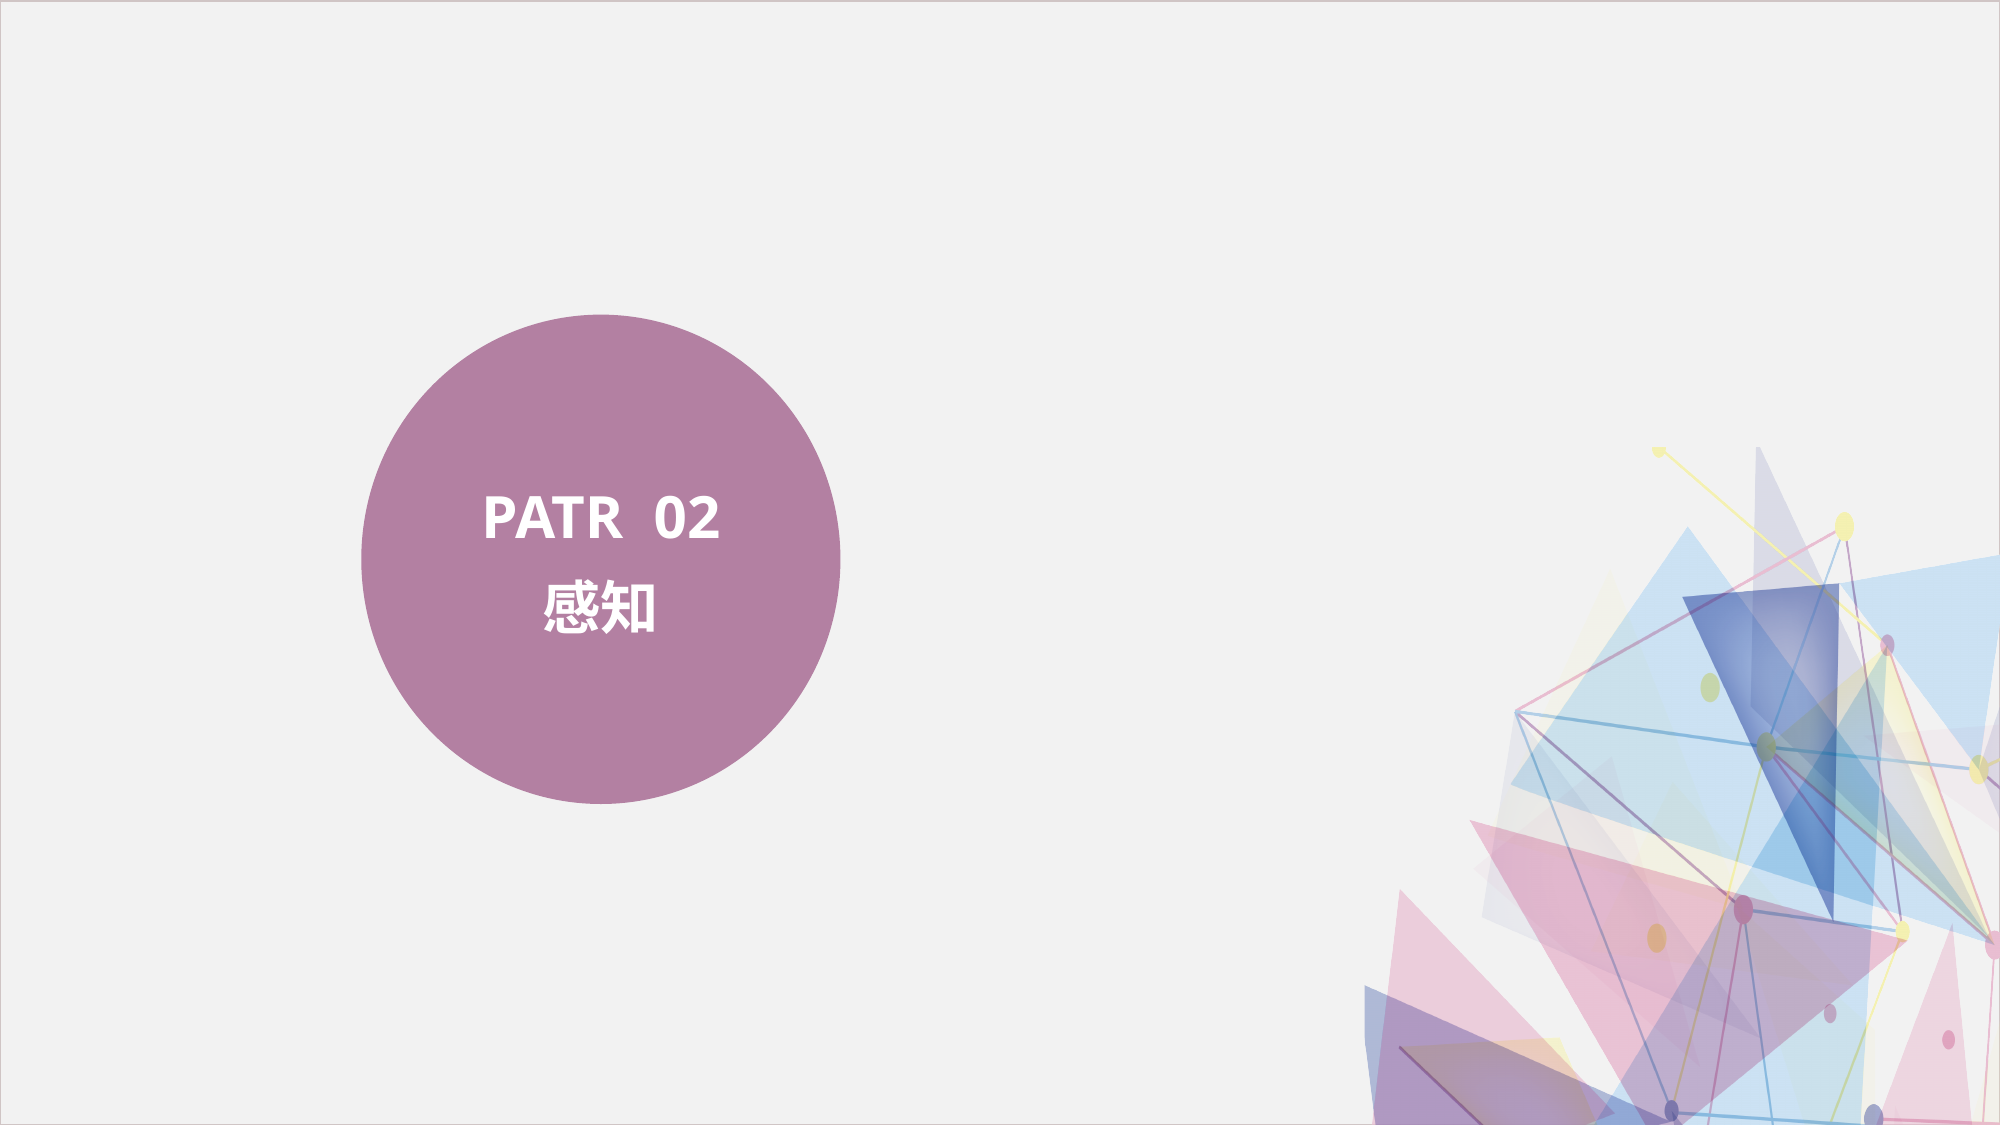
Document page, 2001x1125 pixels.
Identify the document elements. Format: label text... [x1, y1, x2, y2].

text_box [377, 314, 825, 472]
picture [1364, 447, 2000, 1125]
text_box [361, 507, 841, 612]
text_box [377, 649, 824, 805]
text_box PATR 02 [366, 472, 835, 558]
text_box 感知 [366, 564, 835, 649]
text_box [0, 0, 2000, 1125]
